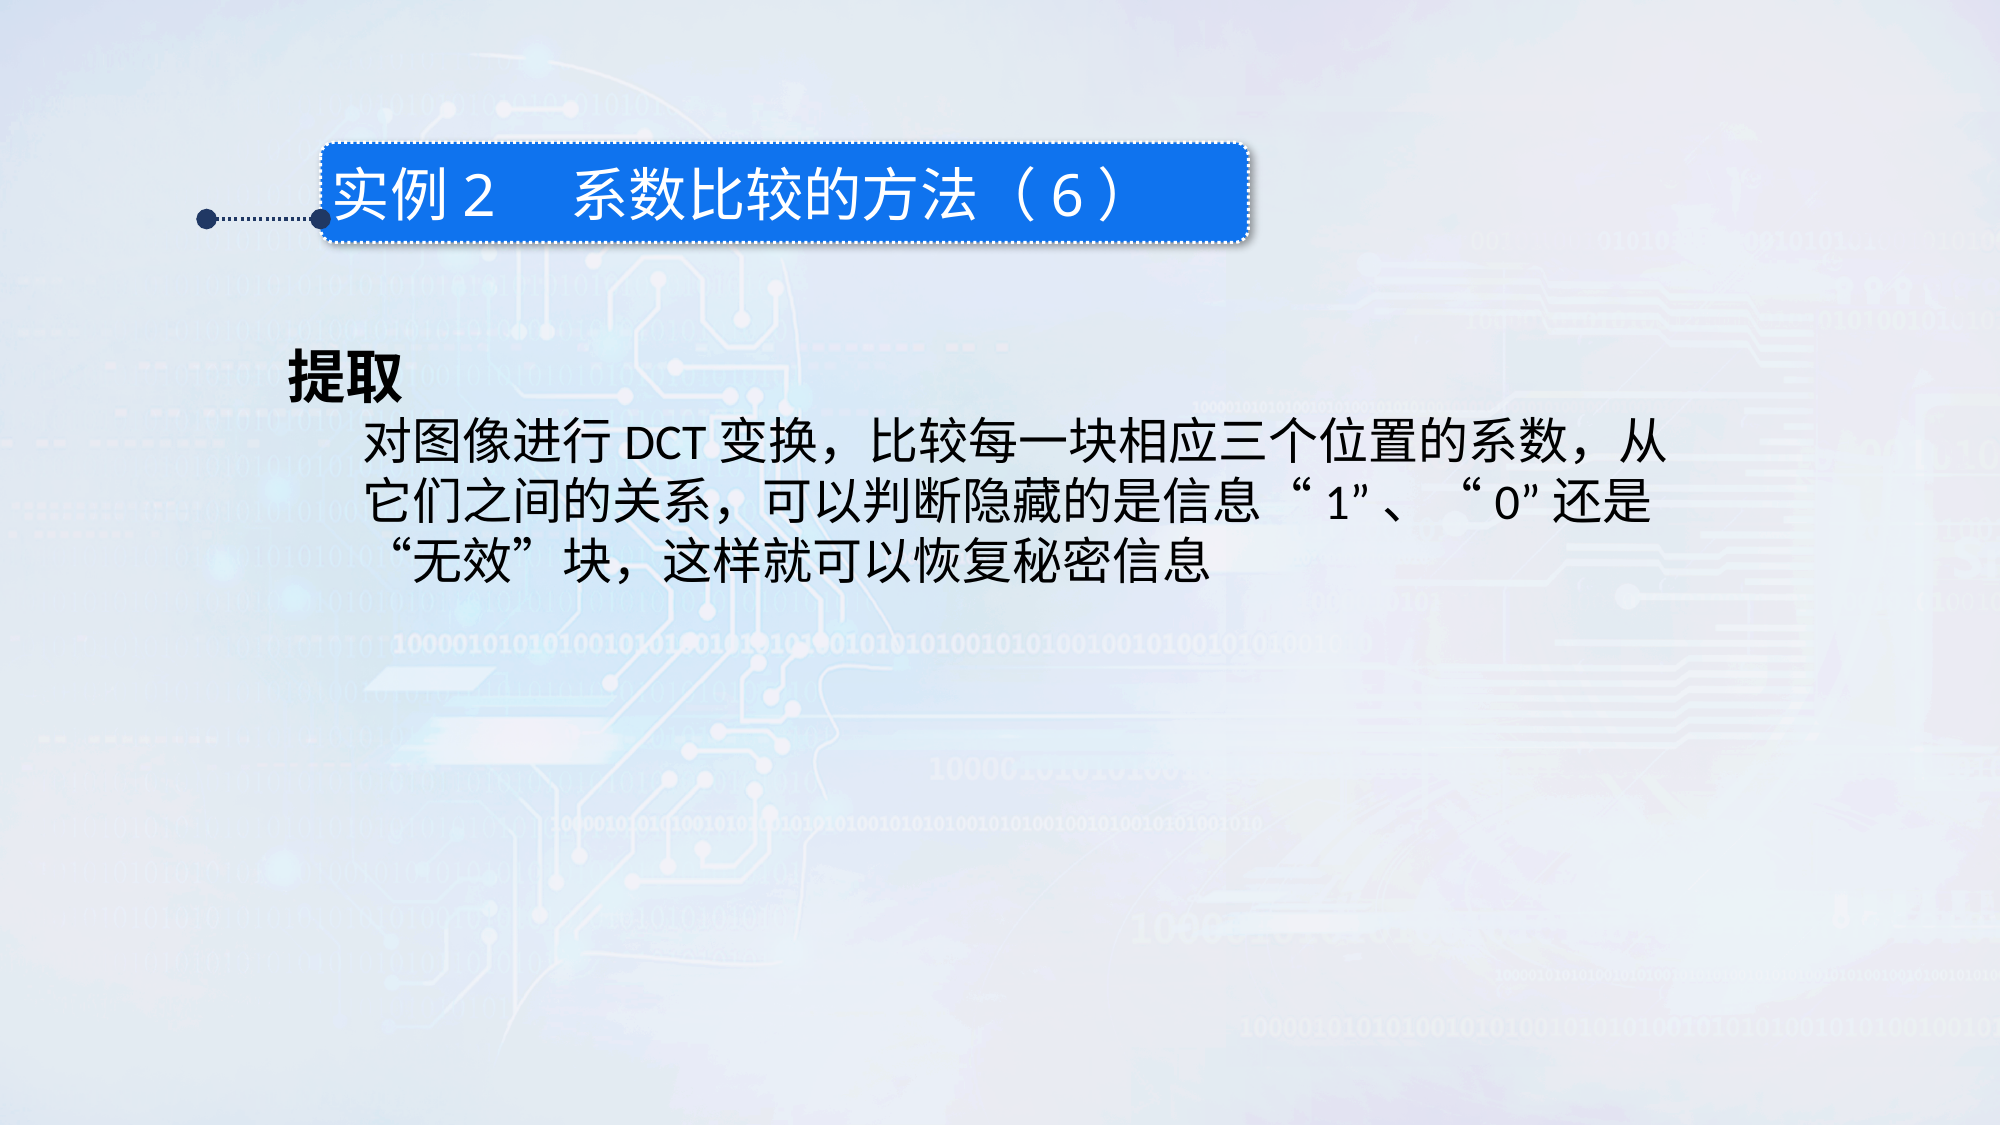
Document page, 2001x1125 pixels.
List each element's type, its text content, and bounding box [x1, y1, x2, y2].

picture [0, 0, 2000, 1125]
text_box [206, 104, 1249, 243]
text_box 提取 对图像进行DCT变换，比较每一块相应三个位置的系数，从它们之间的关系，可以判断隐藏的是信息“1”、“0”还是“无效”块，这样就可以恢复秘密信息 [272, 332, 1699, 598]
